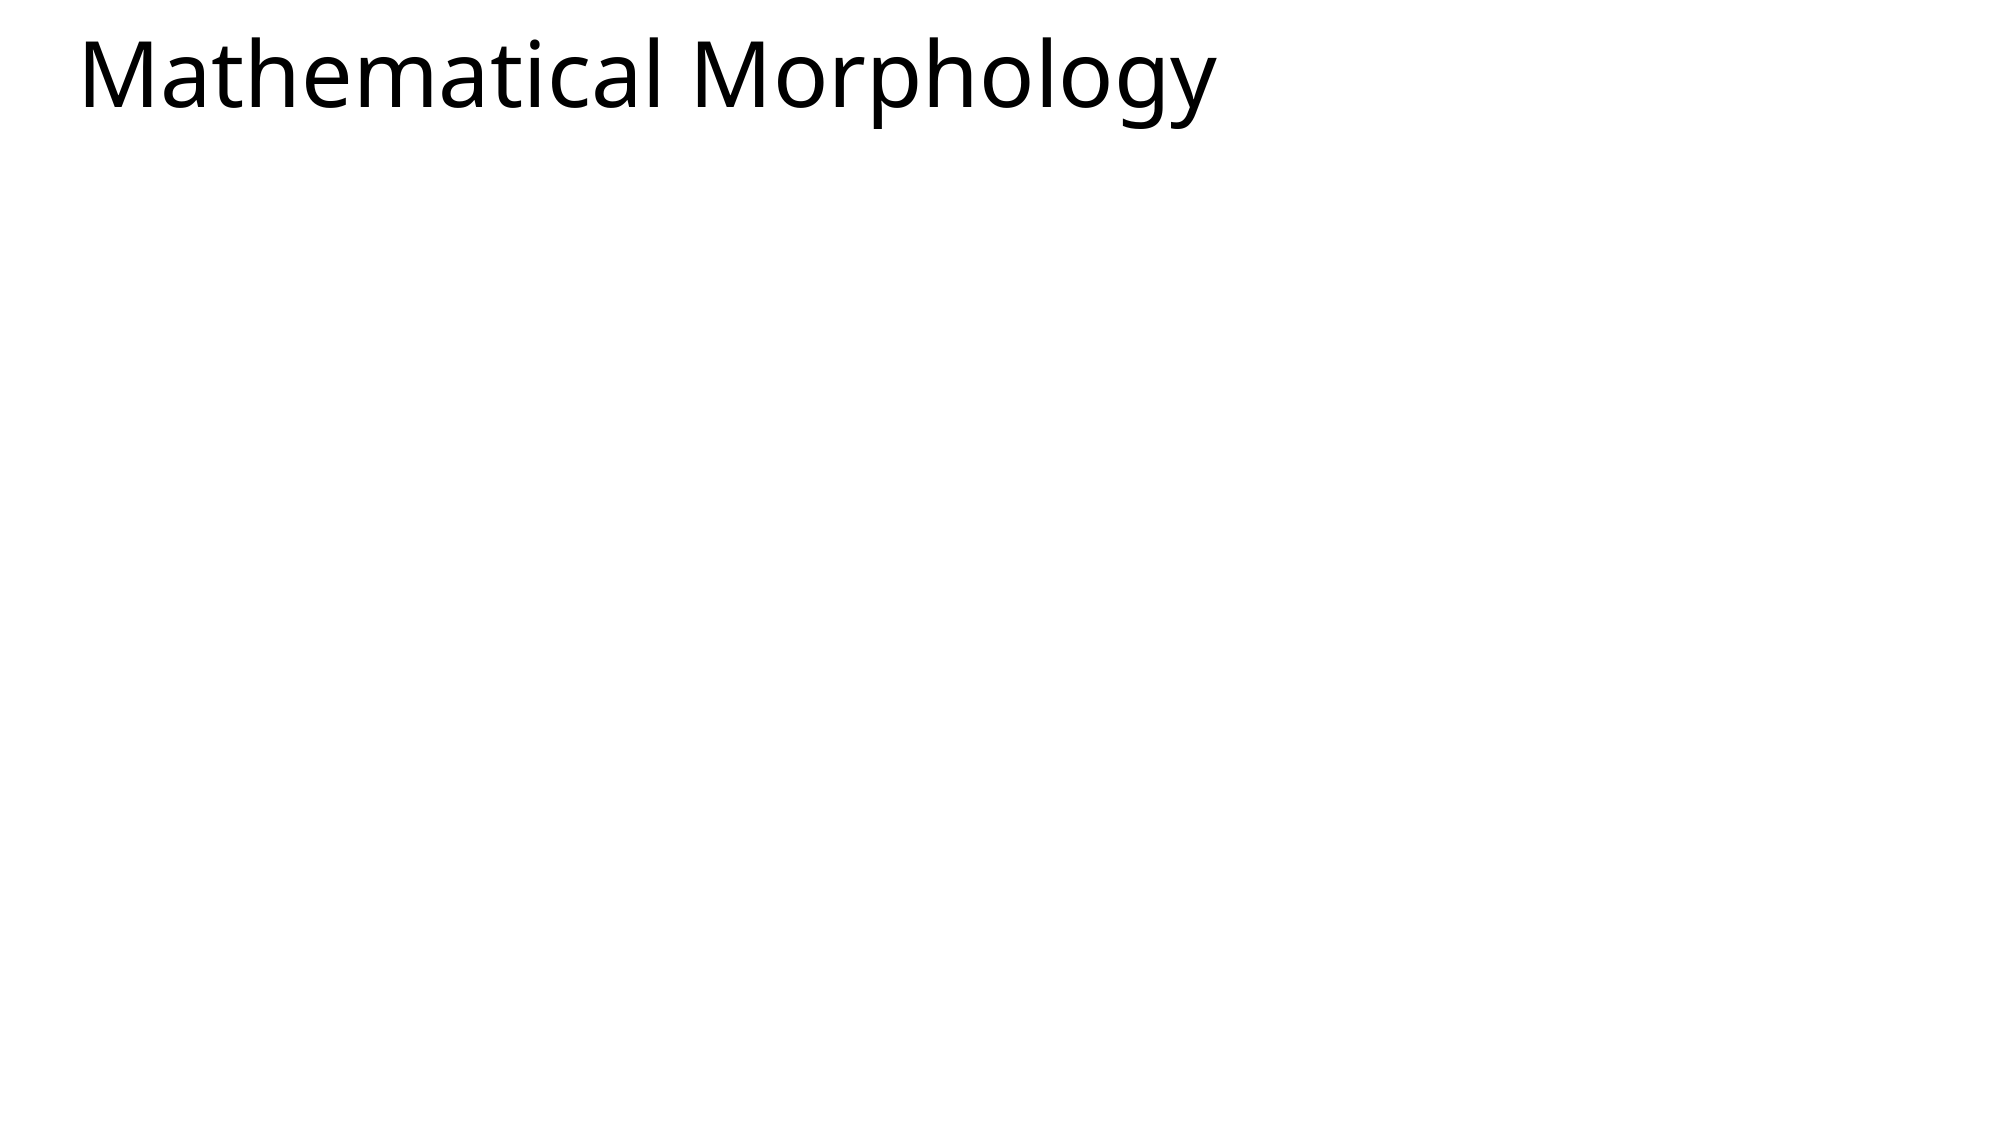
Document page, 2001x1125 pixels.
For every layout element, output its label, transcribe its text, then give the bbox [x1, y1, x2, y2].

title Mathematical Morphology [62, 29, 1953, 205]
